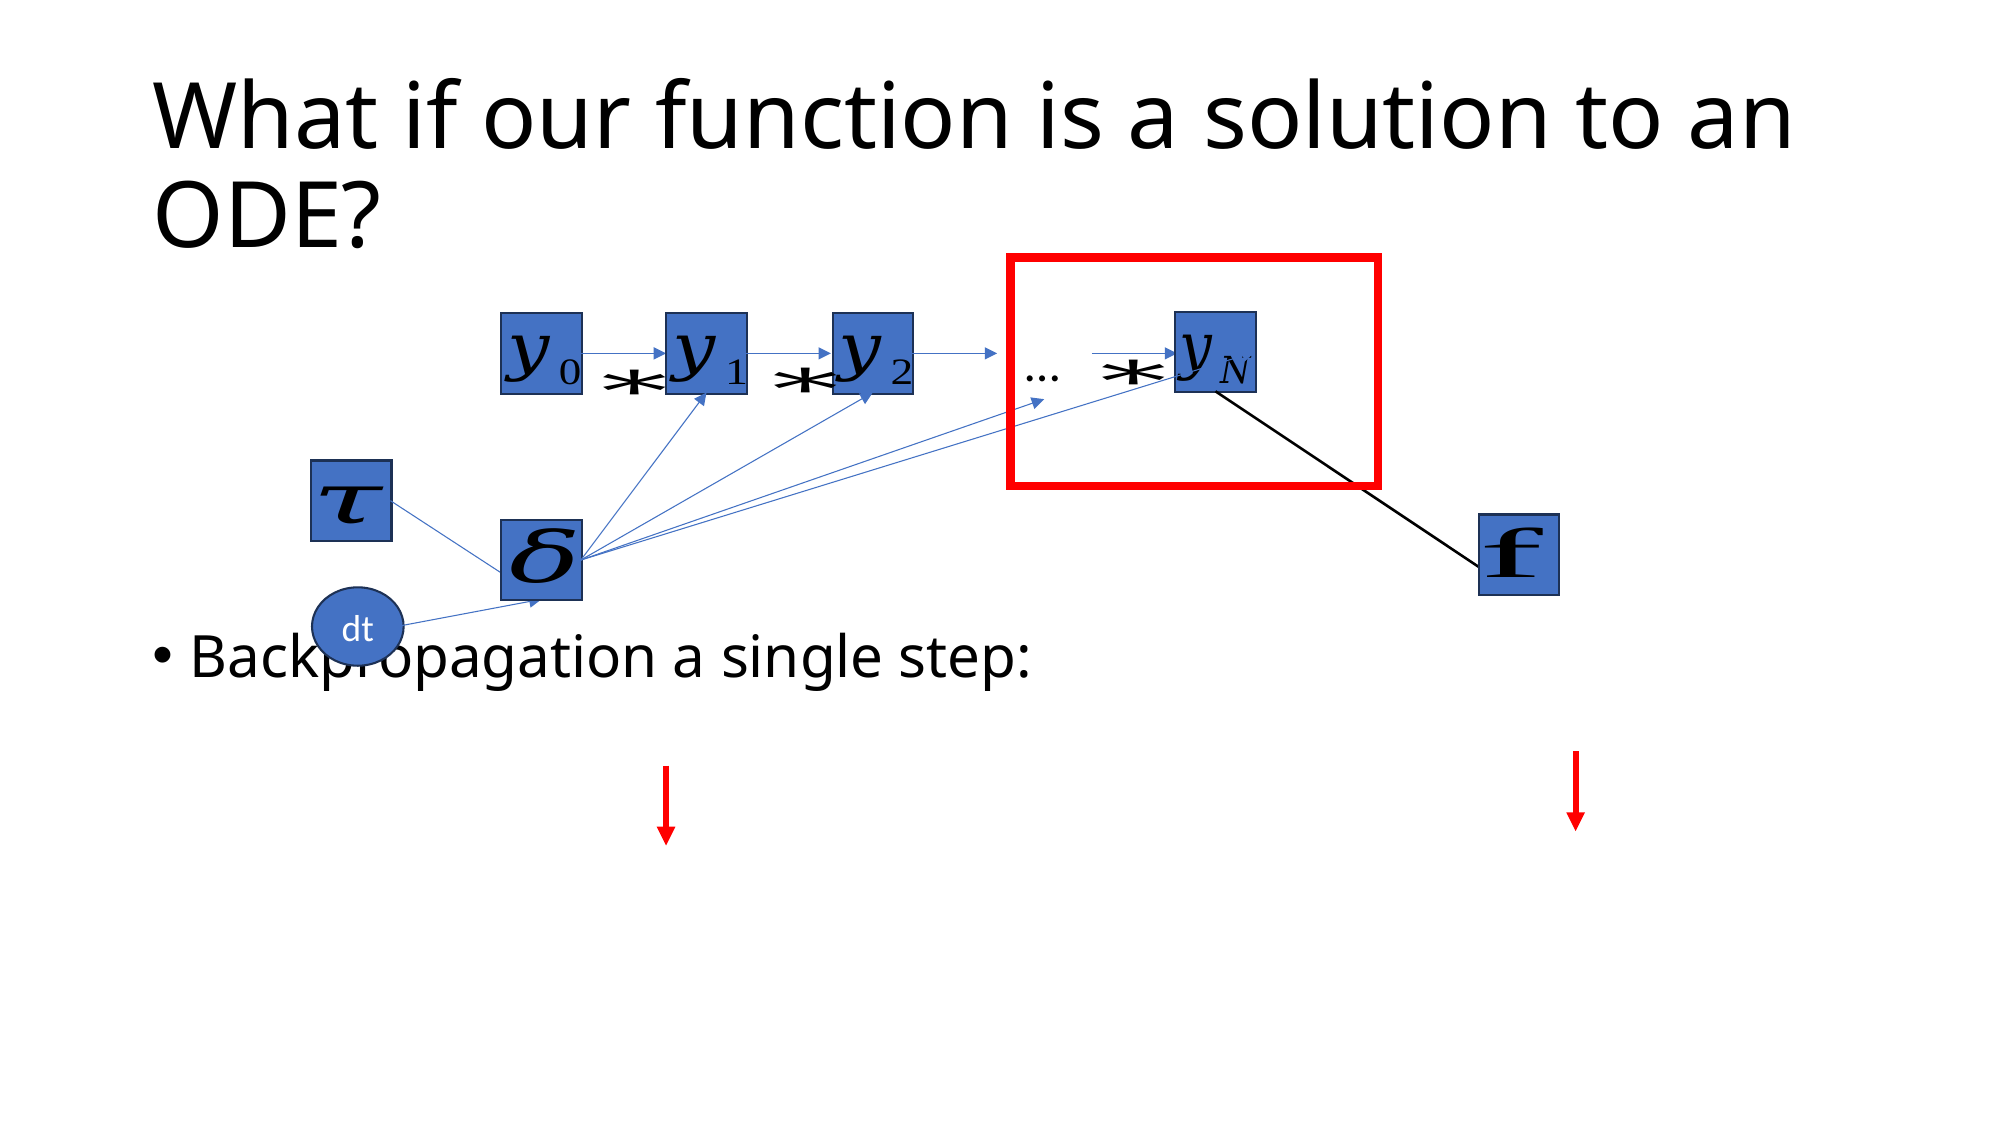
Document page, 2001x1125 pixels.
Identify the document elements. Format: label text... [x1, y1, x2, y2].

text_box dt [310, 586, 405, 667]
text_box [1215, 391, 1480, 555]
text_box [390, 500, 503, 560]
text_box [1009, 256, 1379, 487]
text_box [580, 379, 1188, 560]
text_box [390, 560, 503, 628]
title What if our function is a solution to an ODE? [137, 59, 1863, 278]
